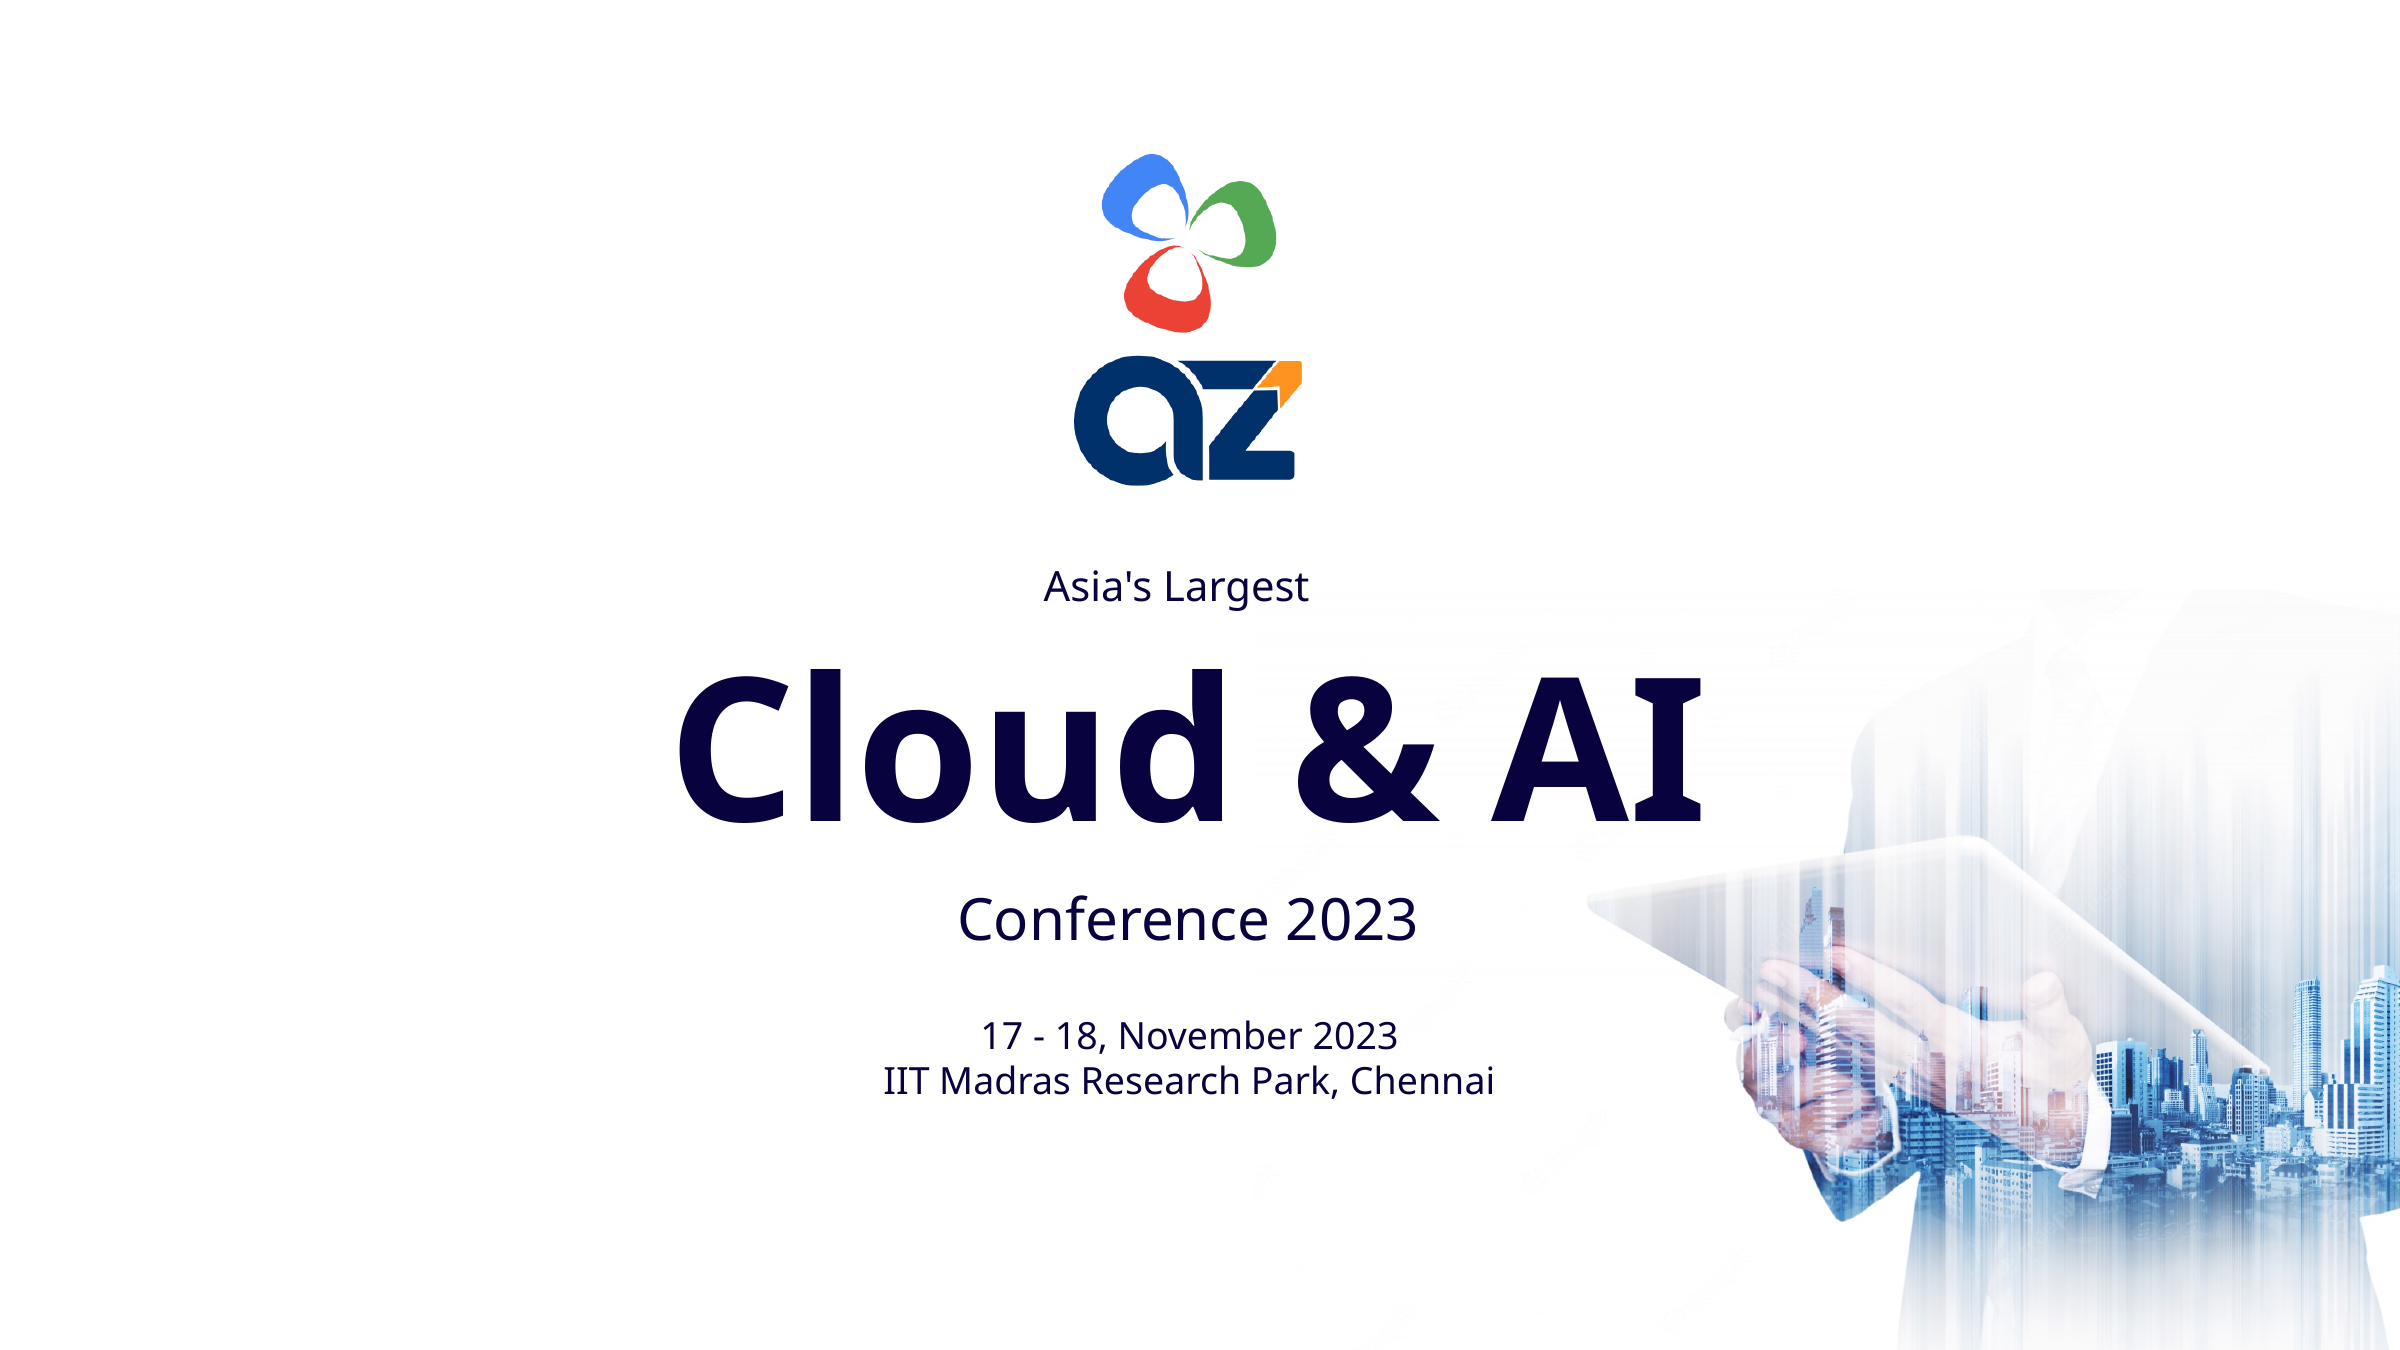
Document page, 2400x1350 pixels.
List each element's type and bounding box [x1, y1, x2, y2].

picture [1252, 1031, 1261, 1047]
picture [1074, 154, 1302, 486]
picture [1252, 912, 1262, 921]
picture [1252, 589, 2400, 1350]
